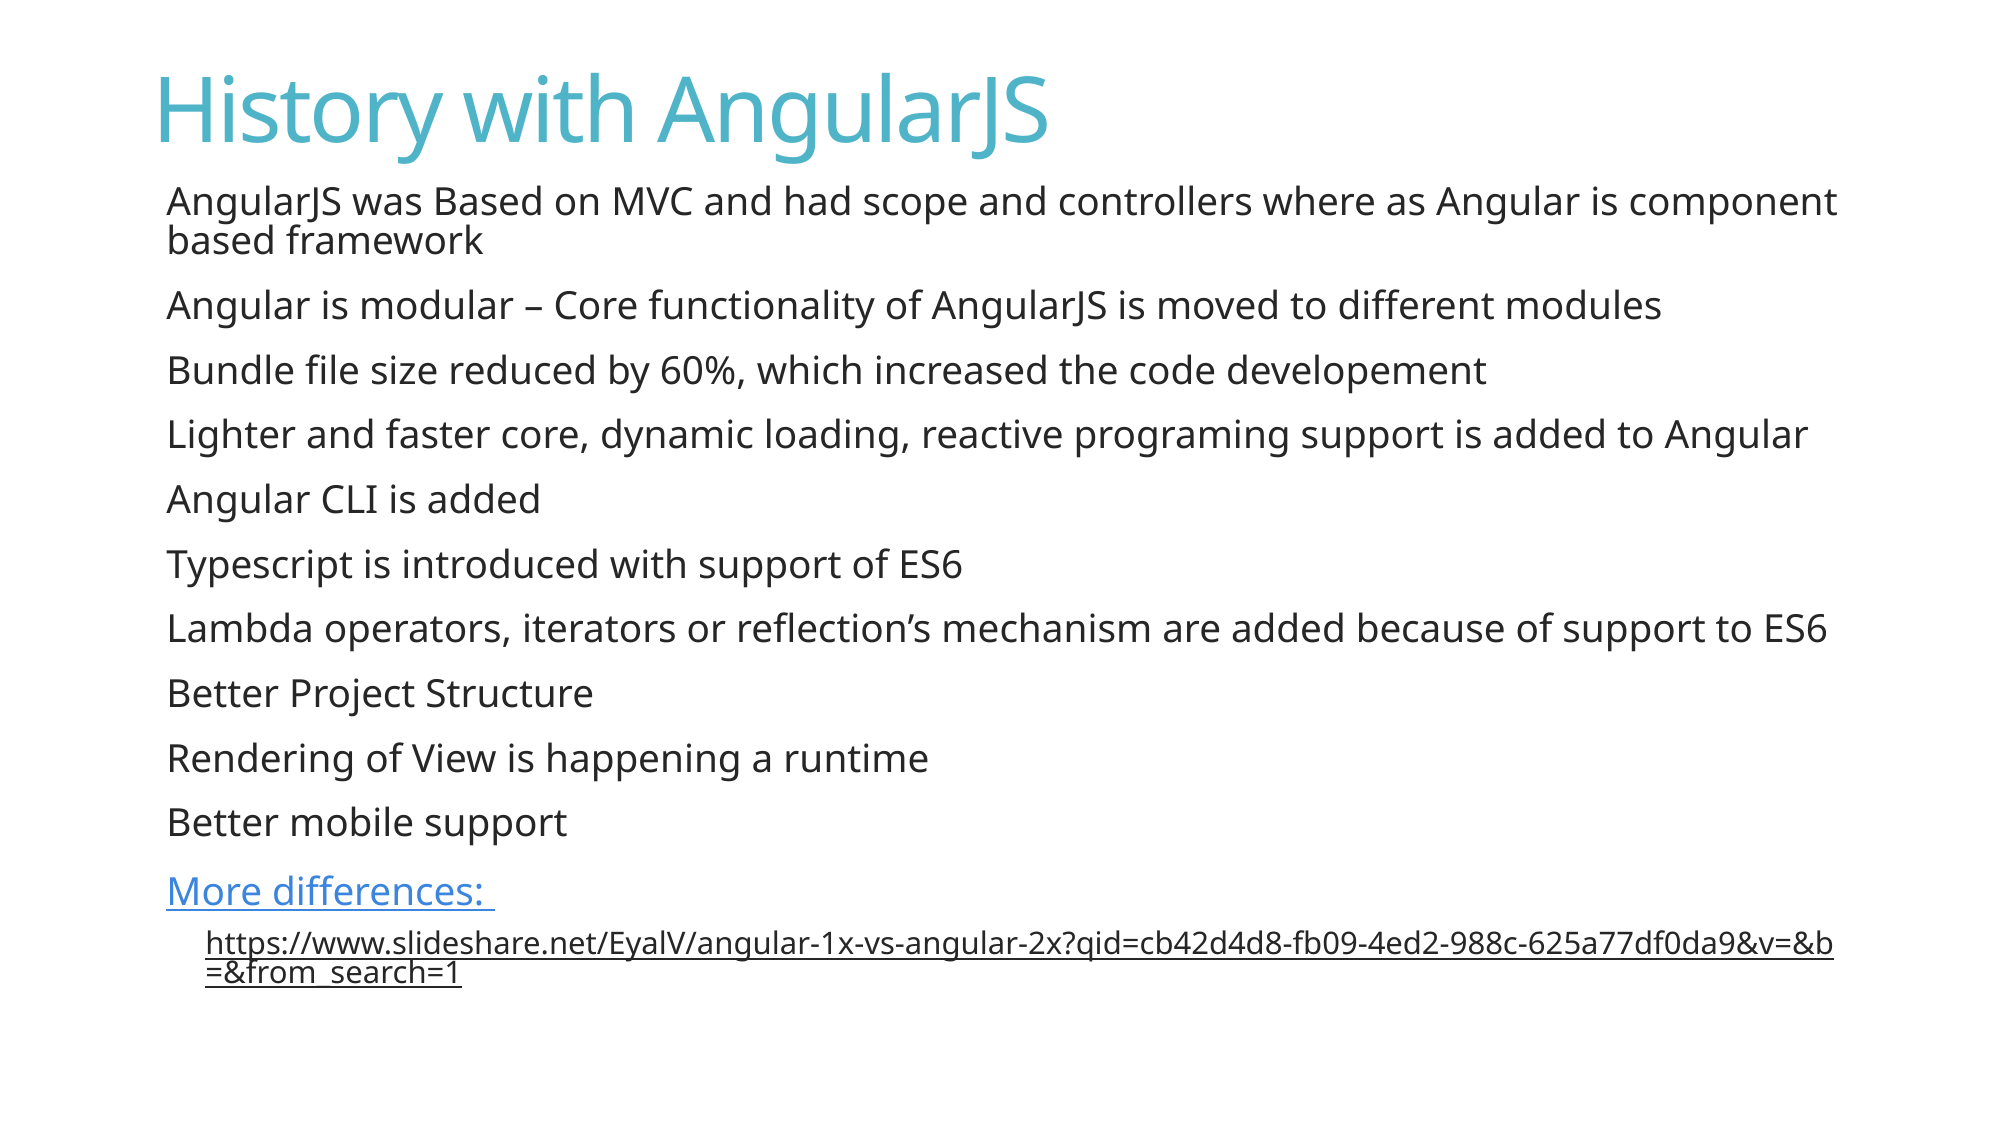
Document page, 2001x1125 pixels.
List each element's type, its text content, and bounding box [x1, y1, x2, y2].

list AngularJS was Based on MVC and had scope and controllers where as Angular is component based framework Angular is modular – Core functionality of AngularJS is moved to different modules Bundle file size reduced by 60%, which increased the code developement Lighter and faster core, dynamic loading, reactive programing support is added to Angular Angular CLI is added Typescript is introduced with support of ES6 Lambda operators, iterators or reflection’s mechanism are added because of support to ES6 Better Project Structure Rendering of View is happening a runtime Better mobile support More differences: https://www.slideshare.net/EyalV/angular-1x-vs-angular-2x?qid=cb42d4d8-fb09-4ed2-988c-625a77df0da9&v=&b=&from_search=1 [137, 176, 1863, 1014]
title History with AngularJS [137, 59, 1863, 169]
